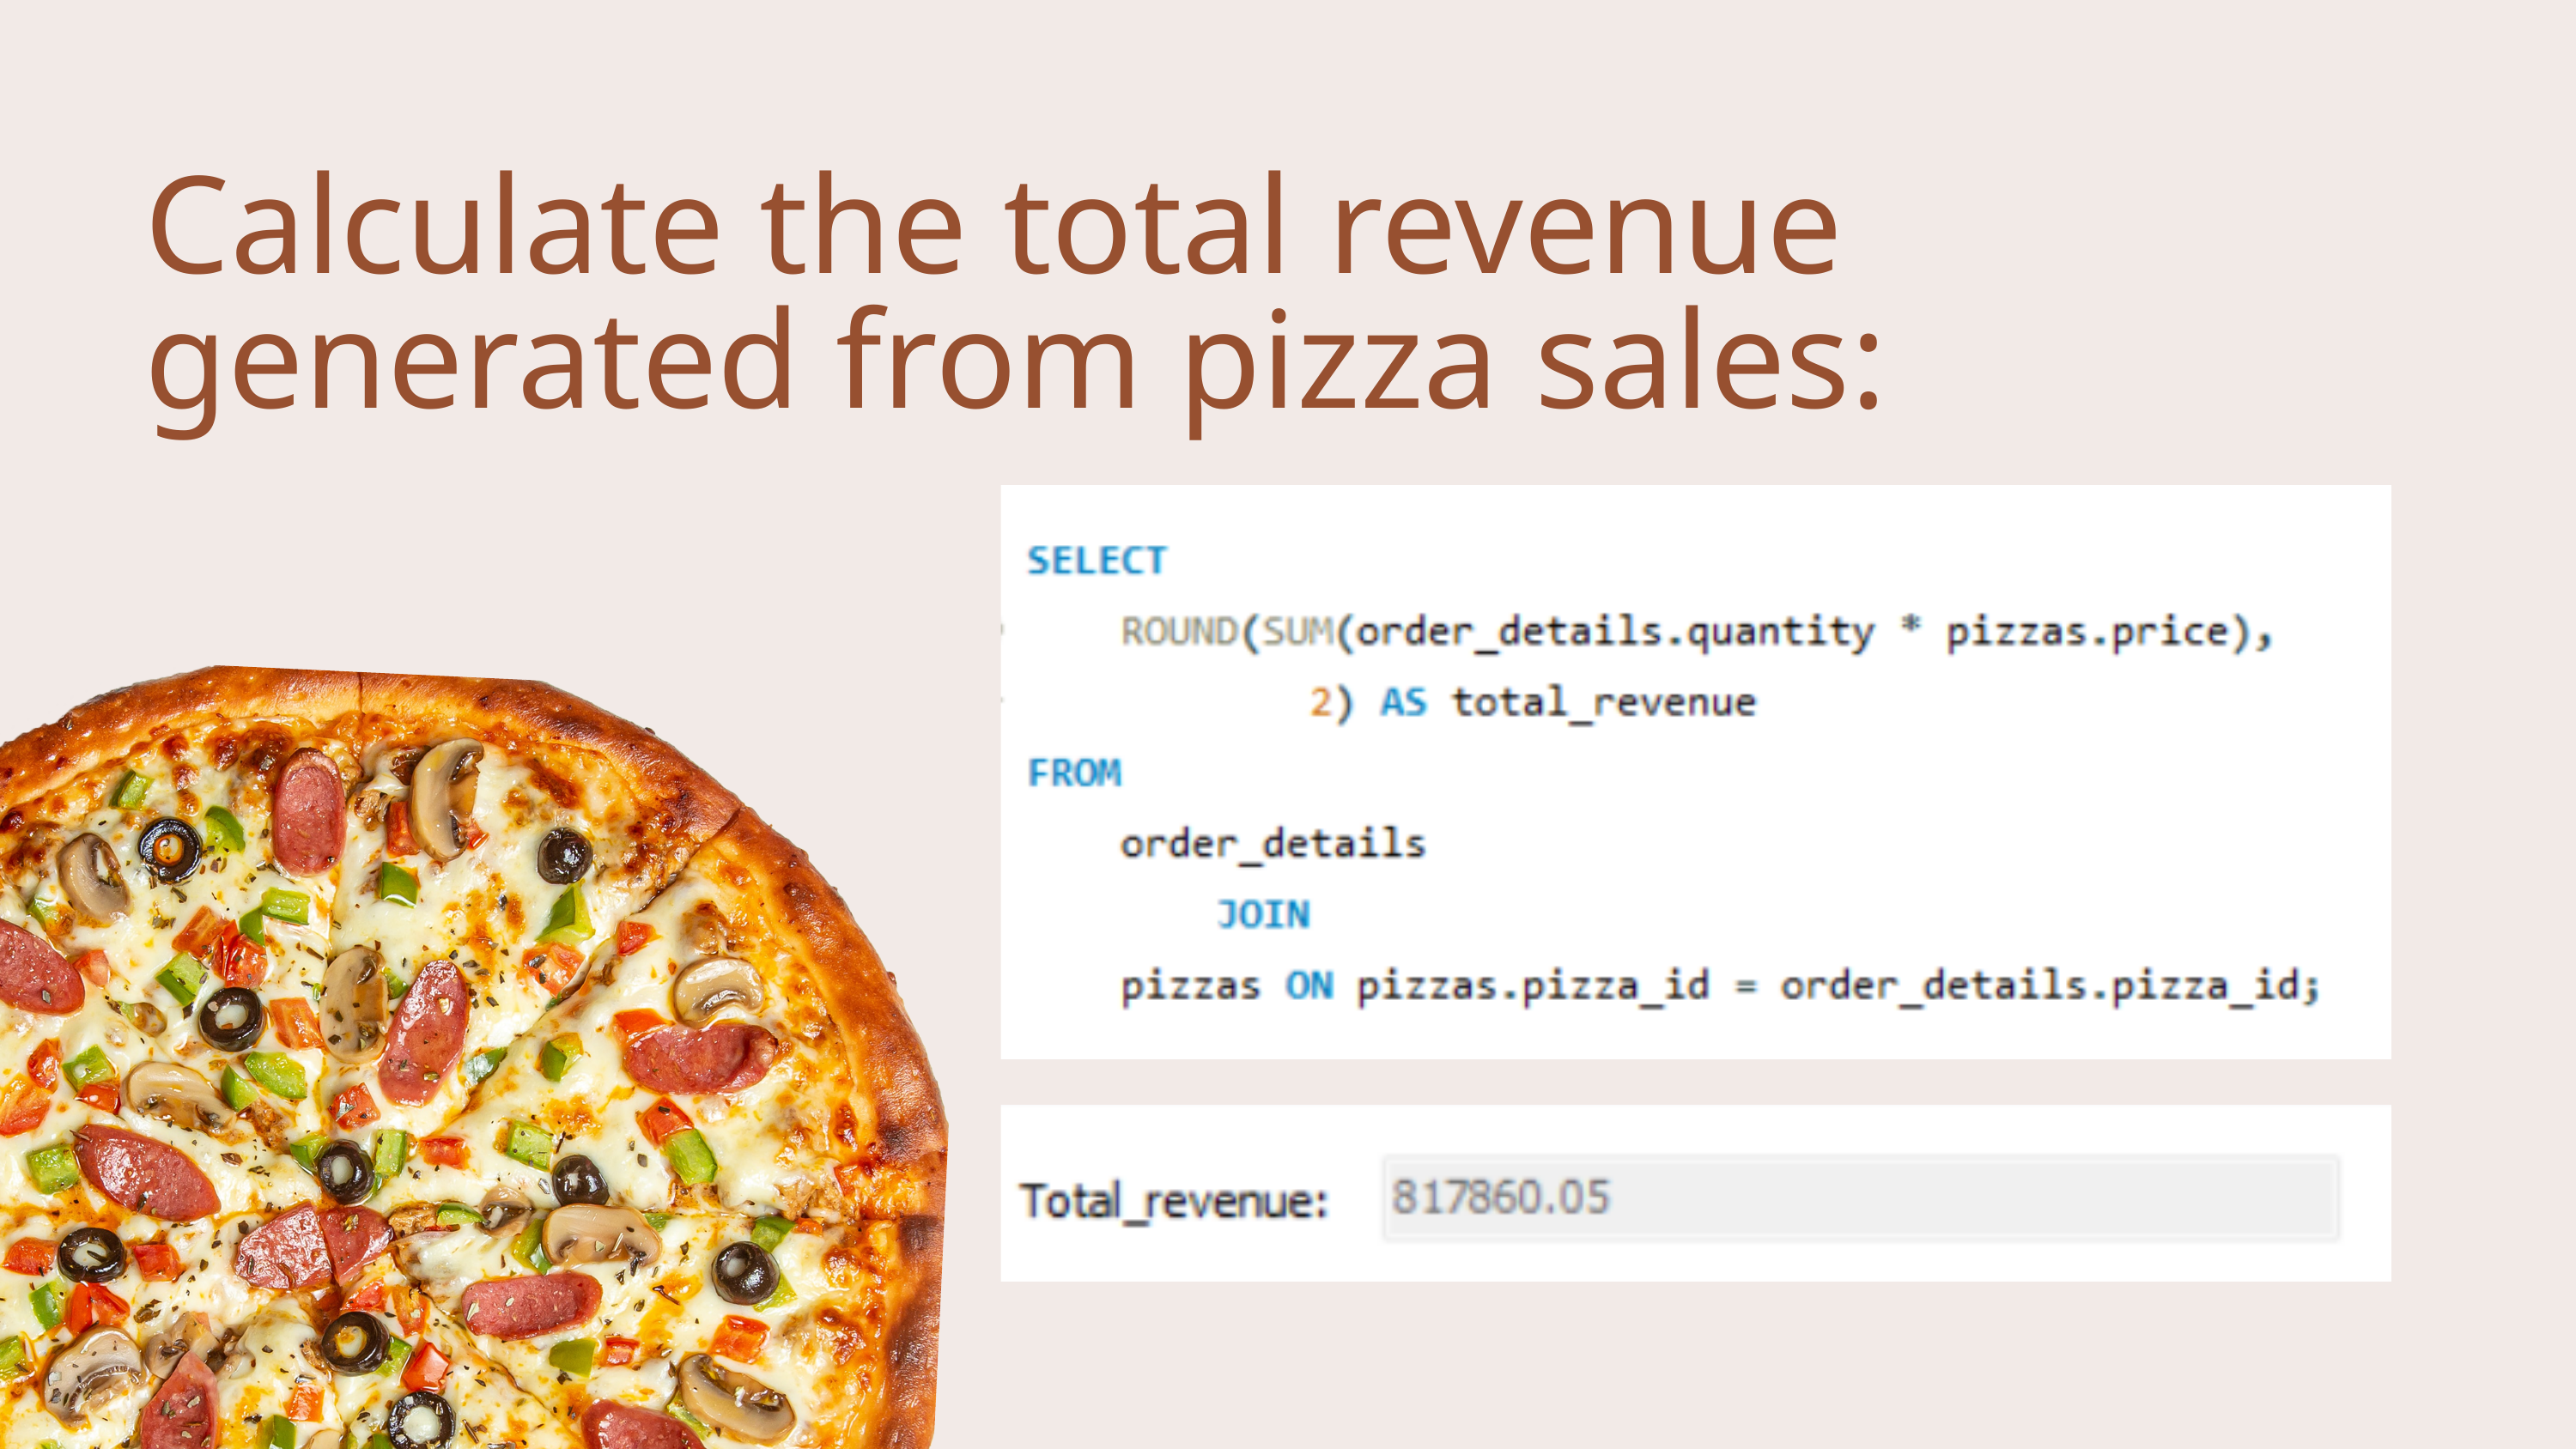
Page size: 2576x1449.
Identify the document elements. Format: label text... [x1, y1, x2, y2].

text_box [1000, 1105, 2391, 1282]
text_box [1000, 485, 2391, 1059]
text_box [0, 655, 969, 1449]
text_box Calculate the total revenue generated from pizza sales: [144, 165, 2432, 436]
